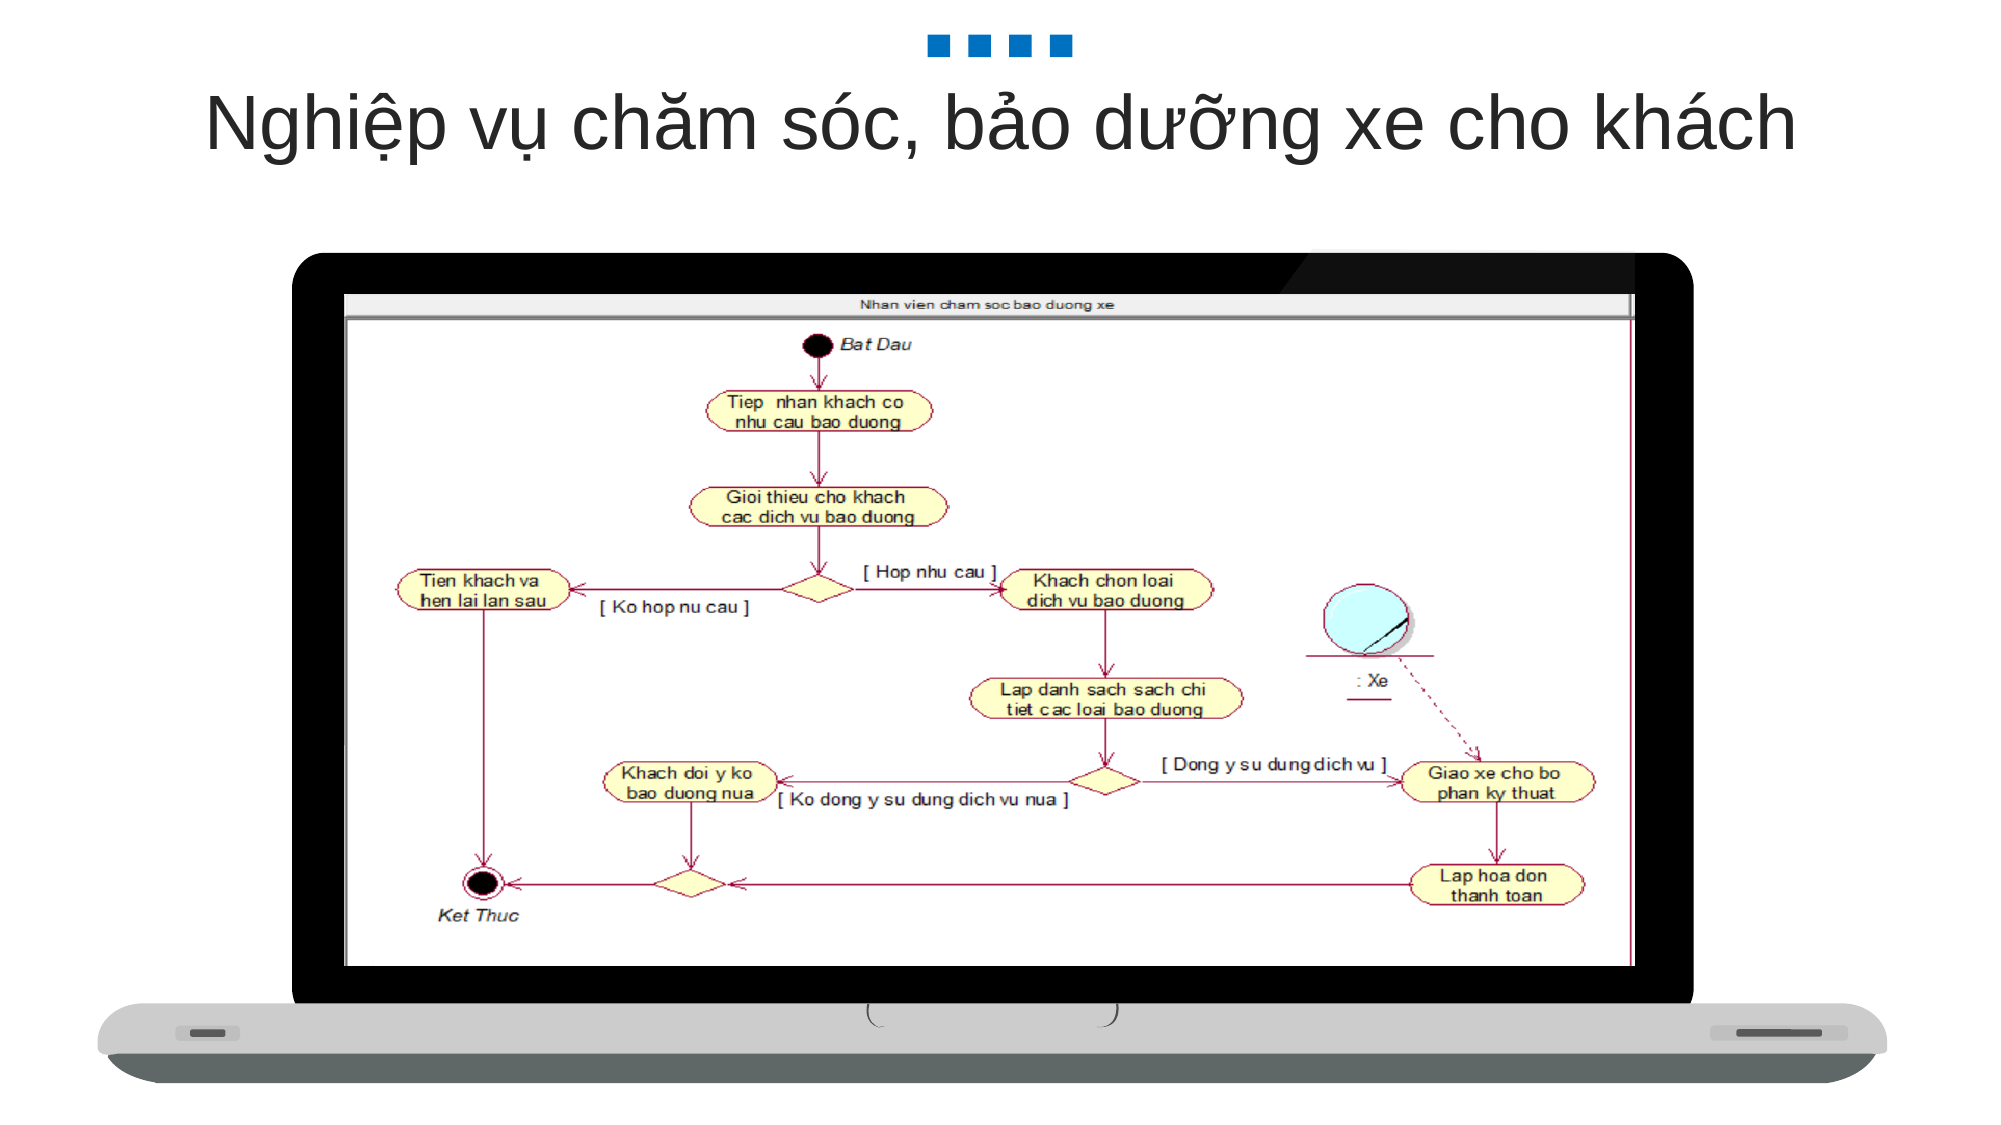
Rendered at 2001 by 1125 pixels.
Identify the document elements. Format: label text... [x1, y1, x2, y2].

list Nghiệp vụ chăm sóc, bảo dưỡng xe cho khách [53, 65, 1952, 185]
picture [344, 294, 1635, 966]
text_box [89, 246, 1892, 1086]
